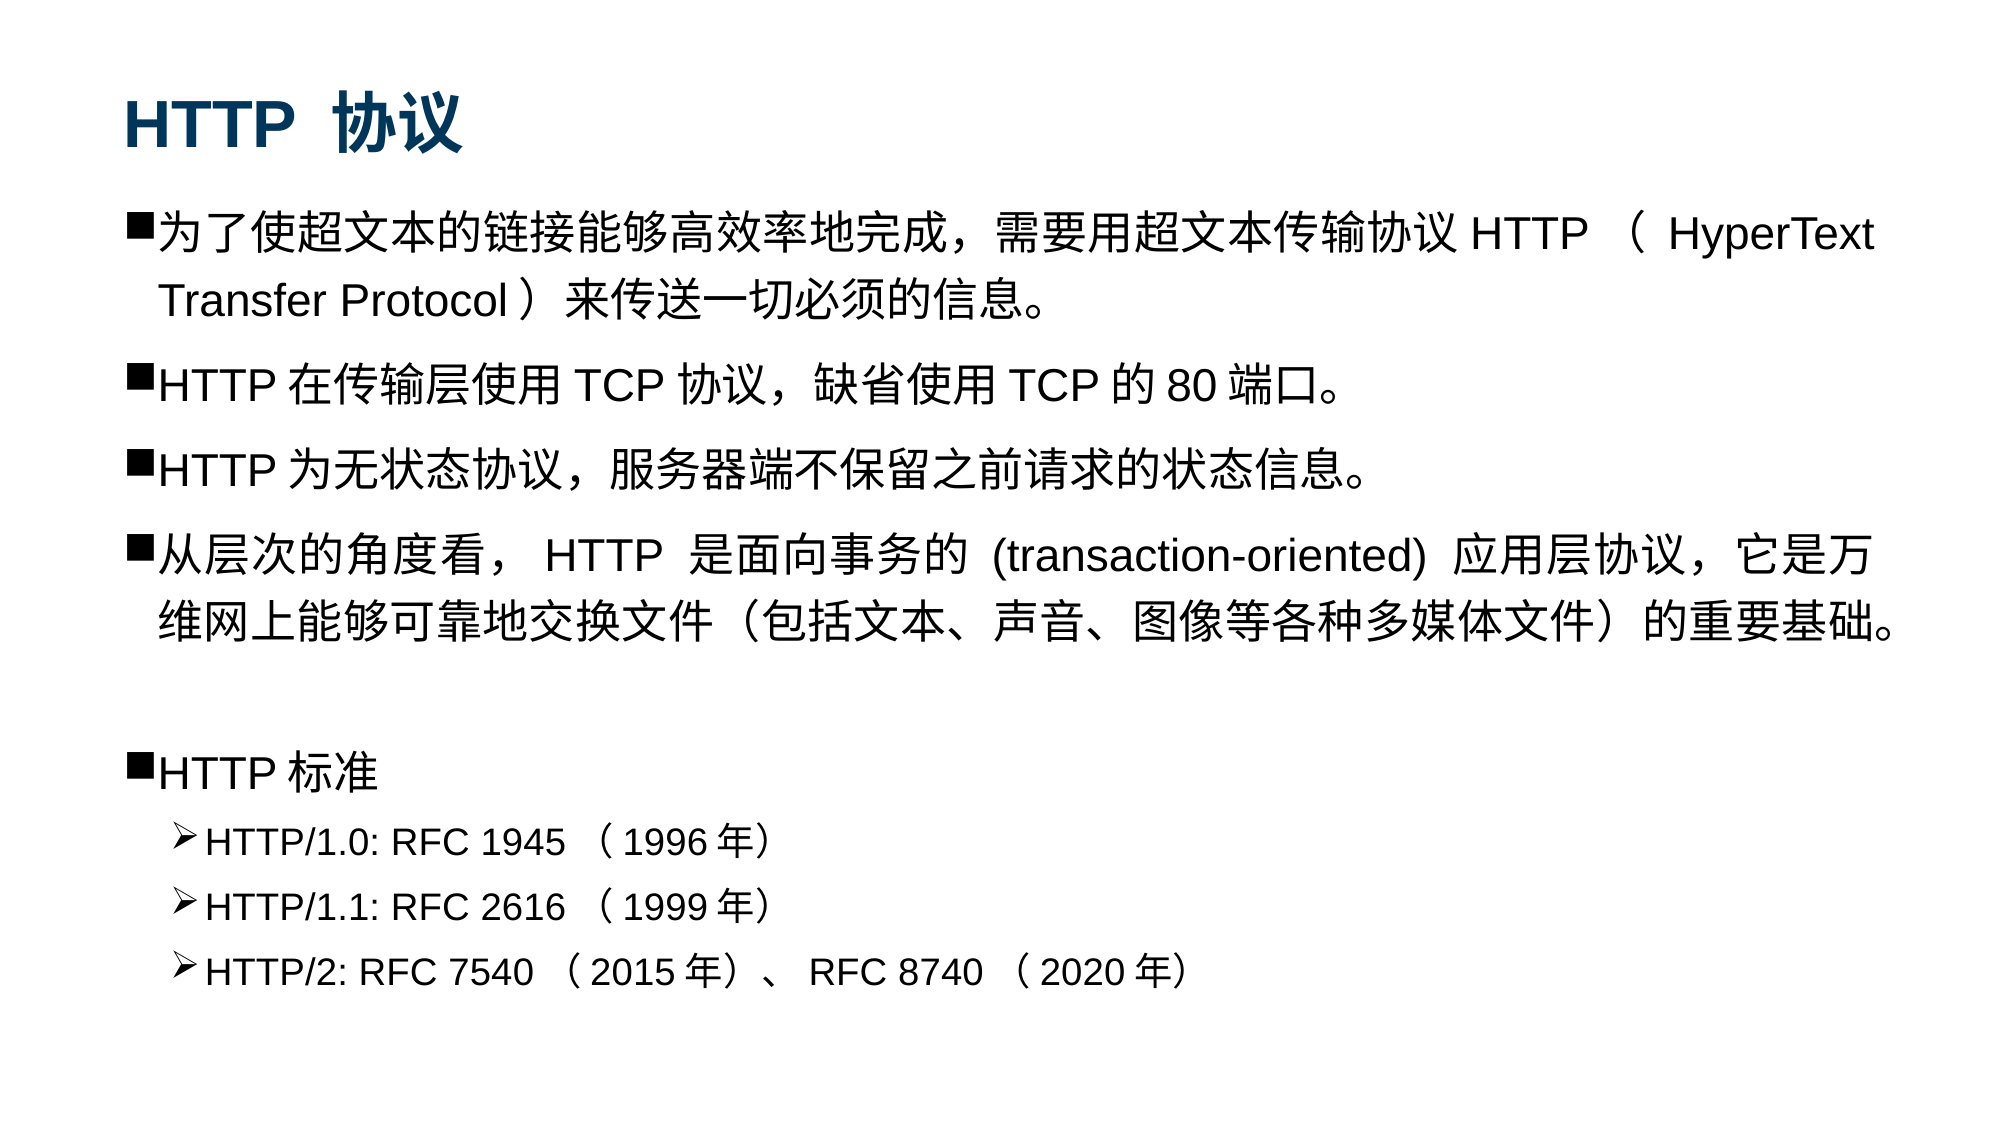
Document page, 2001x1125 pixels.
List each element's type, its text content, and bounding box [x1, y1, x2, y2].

title HTTP 协议 [108, 21, 1890, 169]
list 为了使超文本的链接能够高效率地完成，需要用超文本传输协议HTTP（ HyperText Transfer Protocol）来传送一切必须的信息。 HTTP在传输层使用TCP协议，缺省使用TCP的80端口。 HTTP为无状态协议，服务器端不保留之前请求的状态信息。 从层次的角度看，HTTP 是面向事务的 (transaction-oriented) 应用层协议，它是万维网上能够可靠地交换文件（包括文本、声音、图像等各种多媒体文件）的重要基础。 HTTP标准 HTTP/1.0: RFC 1945（1996年） HTTP/1.1: RFC 2616（1999年） HTTP/2: RFC 7540（2015年）、RFC 8740（2020年） [108, 185, 1890, 1007]
